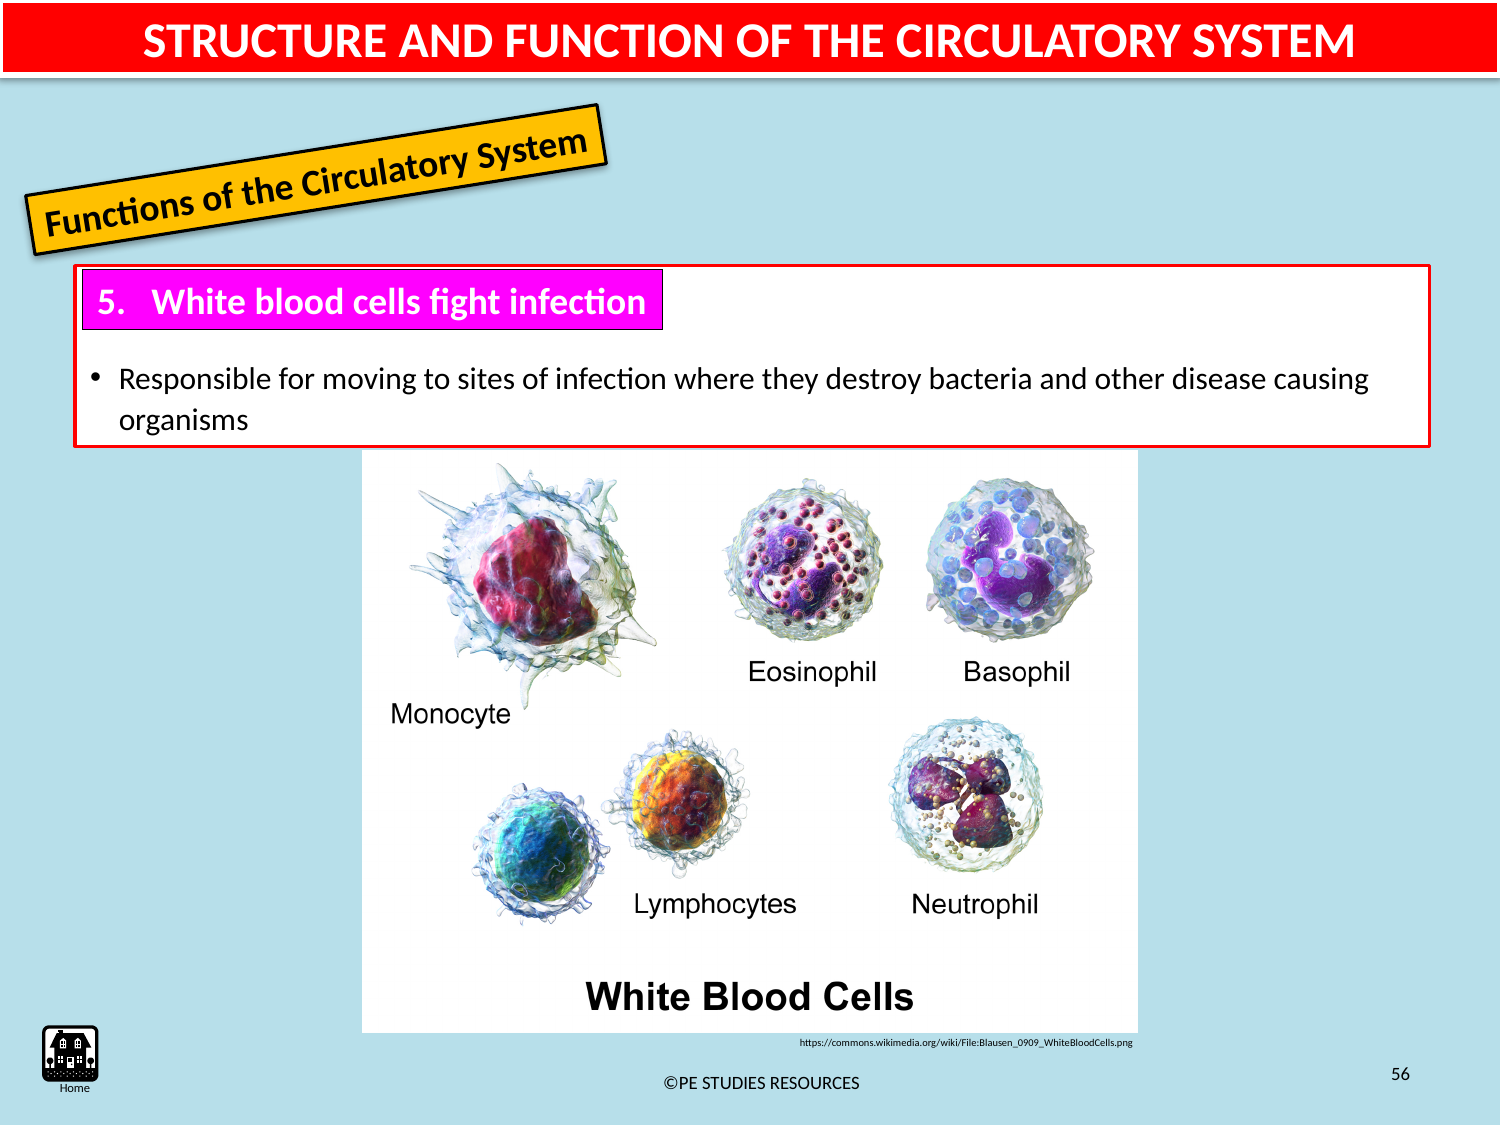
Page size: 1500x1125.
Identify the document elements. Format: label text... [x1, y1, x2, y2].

text_box 56 [1074, 1042, 1425, 1103]
text_box Structure and function of The CIRCULATORY system [0, 0, 1500, 78]
picture [362, 450, 1138, 1034]
text_box 5. White blood cells fight infection [82, 269, 663, 330]
text_box ©PE STUDIES RESOURCES [523, 1051, 999, 1112]
list Responsible for moving to sites of infection where they destroy bacteria and other disease causing organisms [75, 265, 1430, 447]
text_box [23, 1024, 127, 1103]
text_box Functions of the Circulatory System [22, 101, 610, 258]
text_box https://commons.wikimedia.org/wiki/File:Blausen_0909_WhiteBloodCells.png [785, 1028, 1186, 1056]
